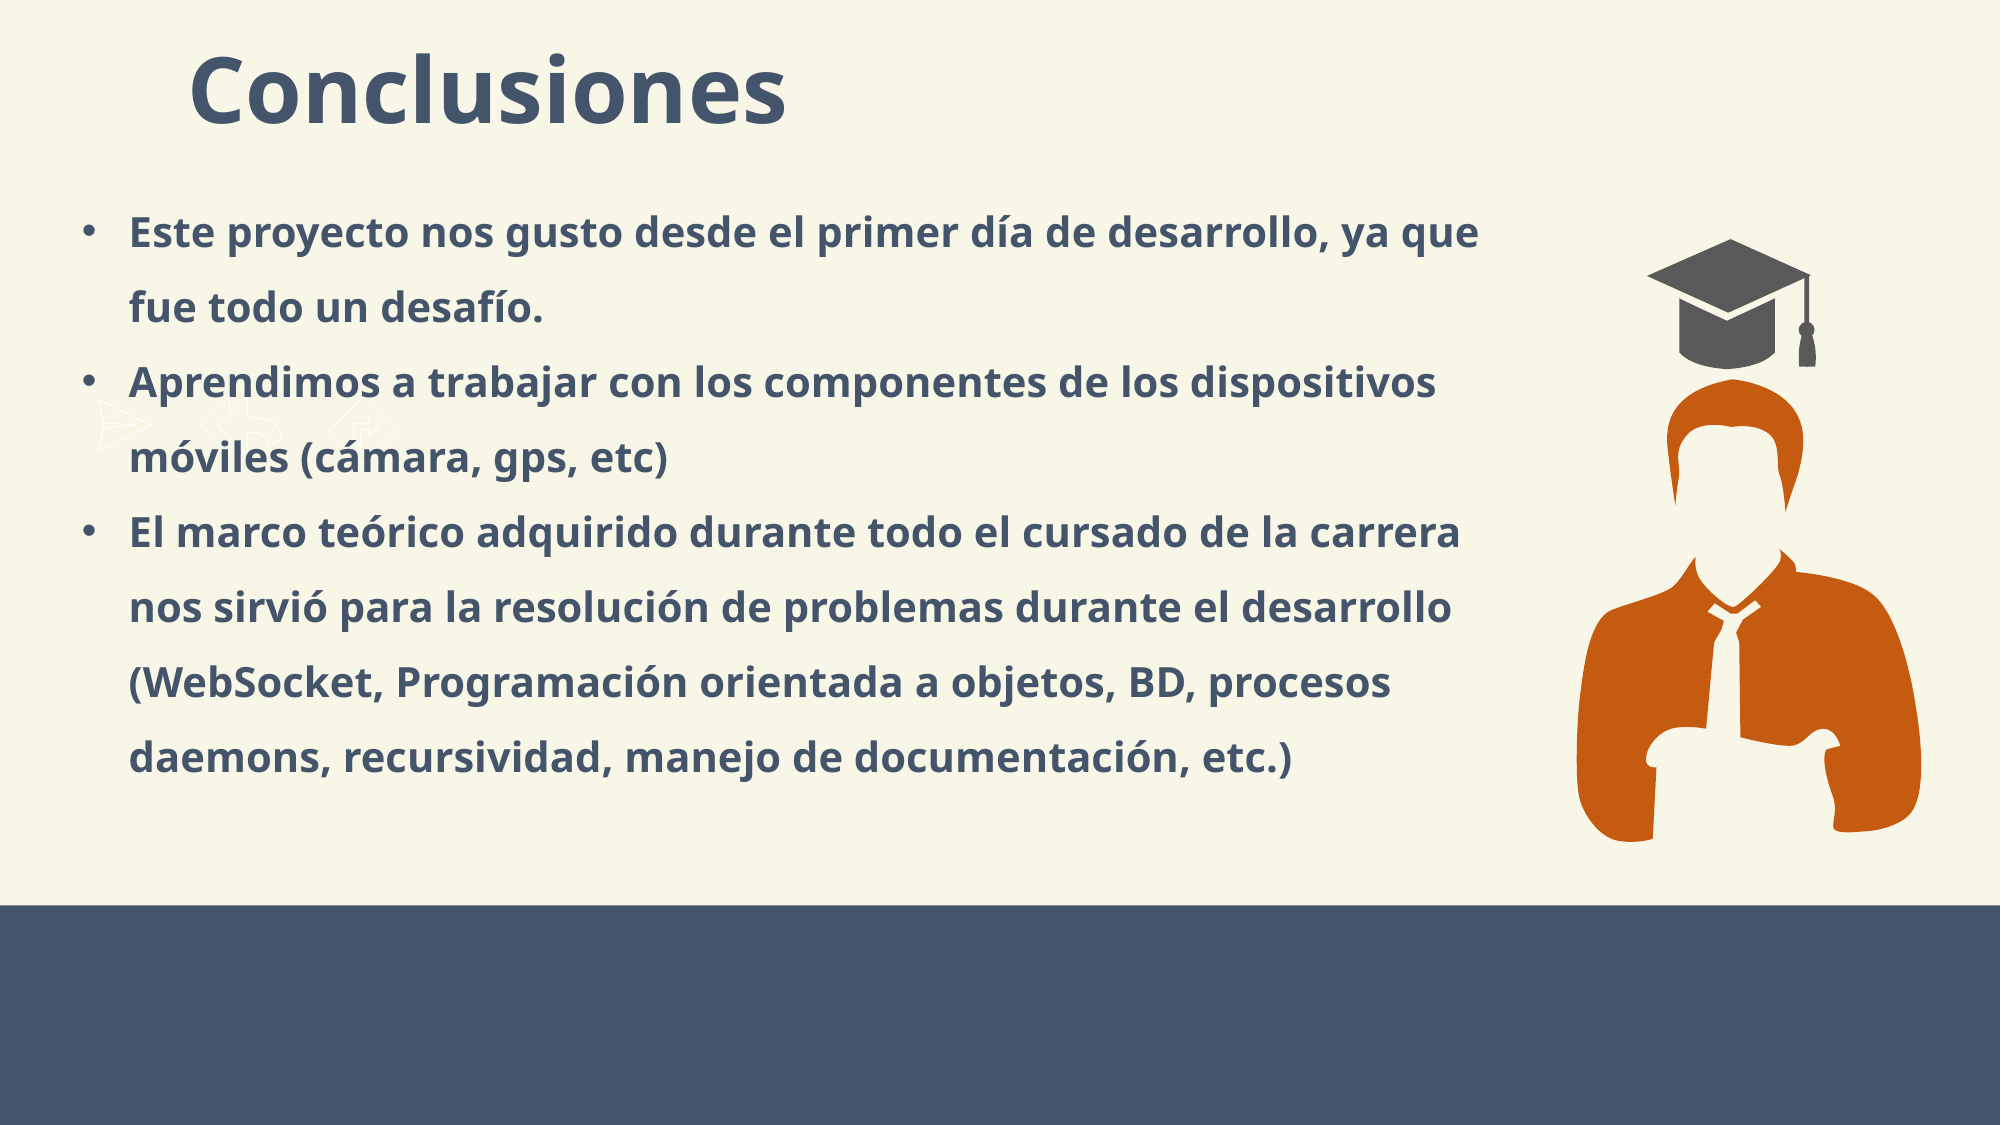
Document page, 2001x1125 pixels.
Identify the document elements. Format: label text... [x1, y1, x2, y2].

text_box Este proyecto nos gusto desde el primer día de desarrollo, ya que fue todo un desafío. Aprendimos a trabajar con los componentes de los dispositivos móviles (cámara, gps, etc) El marco teórico adquirido durante todo el cursado de la carrera nos sirvió para la resolución de problemas durante el desarrollo (WebSocket, Programación orientada a objetos, BD, procesos daemons, recursividad, manejo de documentación, etc.) [67, 173, 1544, 897]
text_box [0, 904, 2000, 1125]
text_box Conclusiones [172, 45, 1272, 173]
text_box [1646, 239, 1818, 370]
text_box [98, 396, 397, 464]
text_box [1575, 379, 1927, 844]
